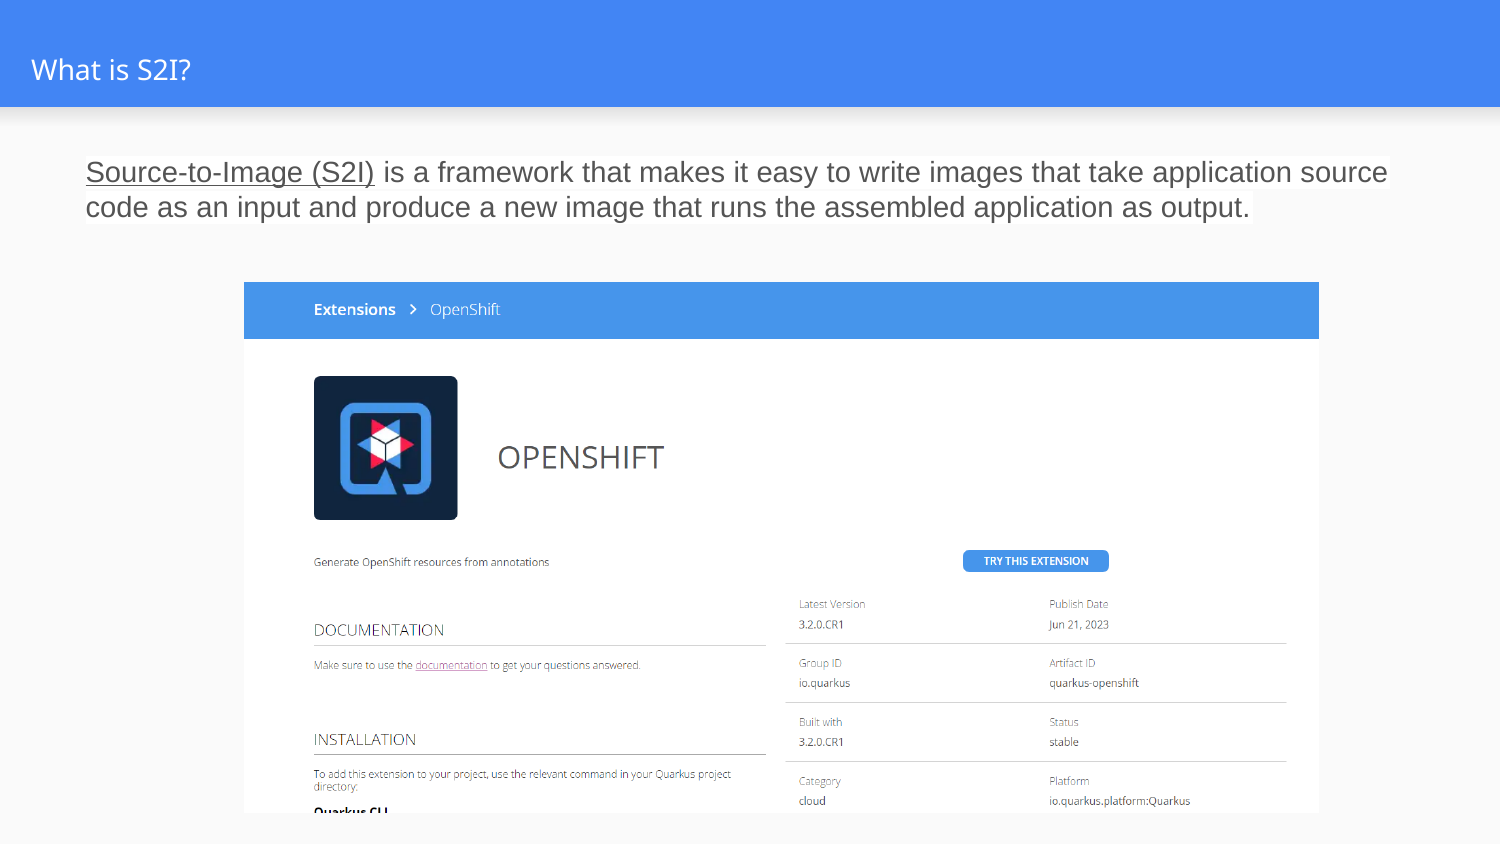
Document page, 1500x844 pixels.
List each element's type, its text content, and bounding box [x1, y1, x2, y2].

picture [243, 282, 1319, 813]
text_box Source-to-Image (S2I) is a framework that makes it easy to write images that take application source code as an input and produce a new image that runs the assembled application as output. [70, 138, 1456, 239]
title What is S2I? [16, 2, 1464, 102]
